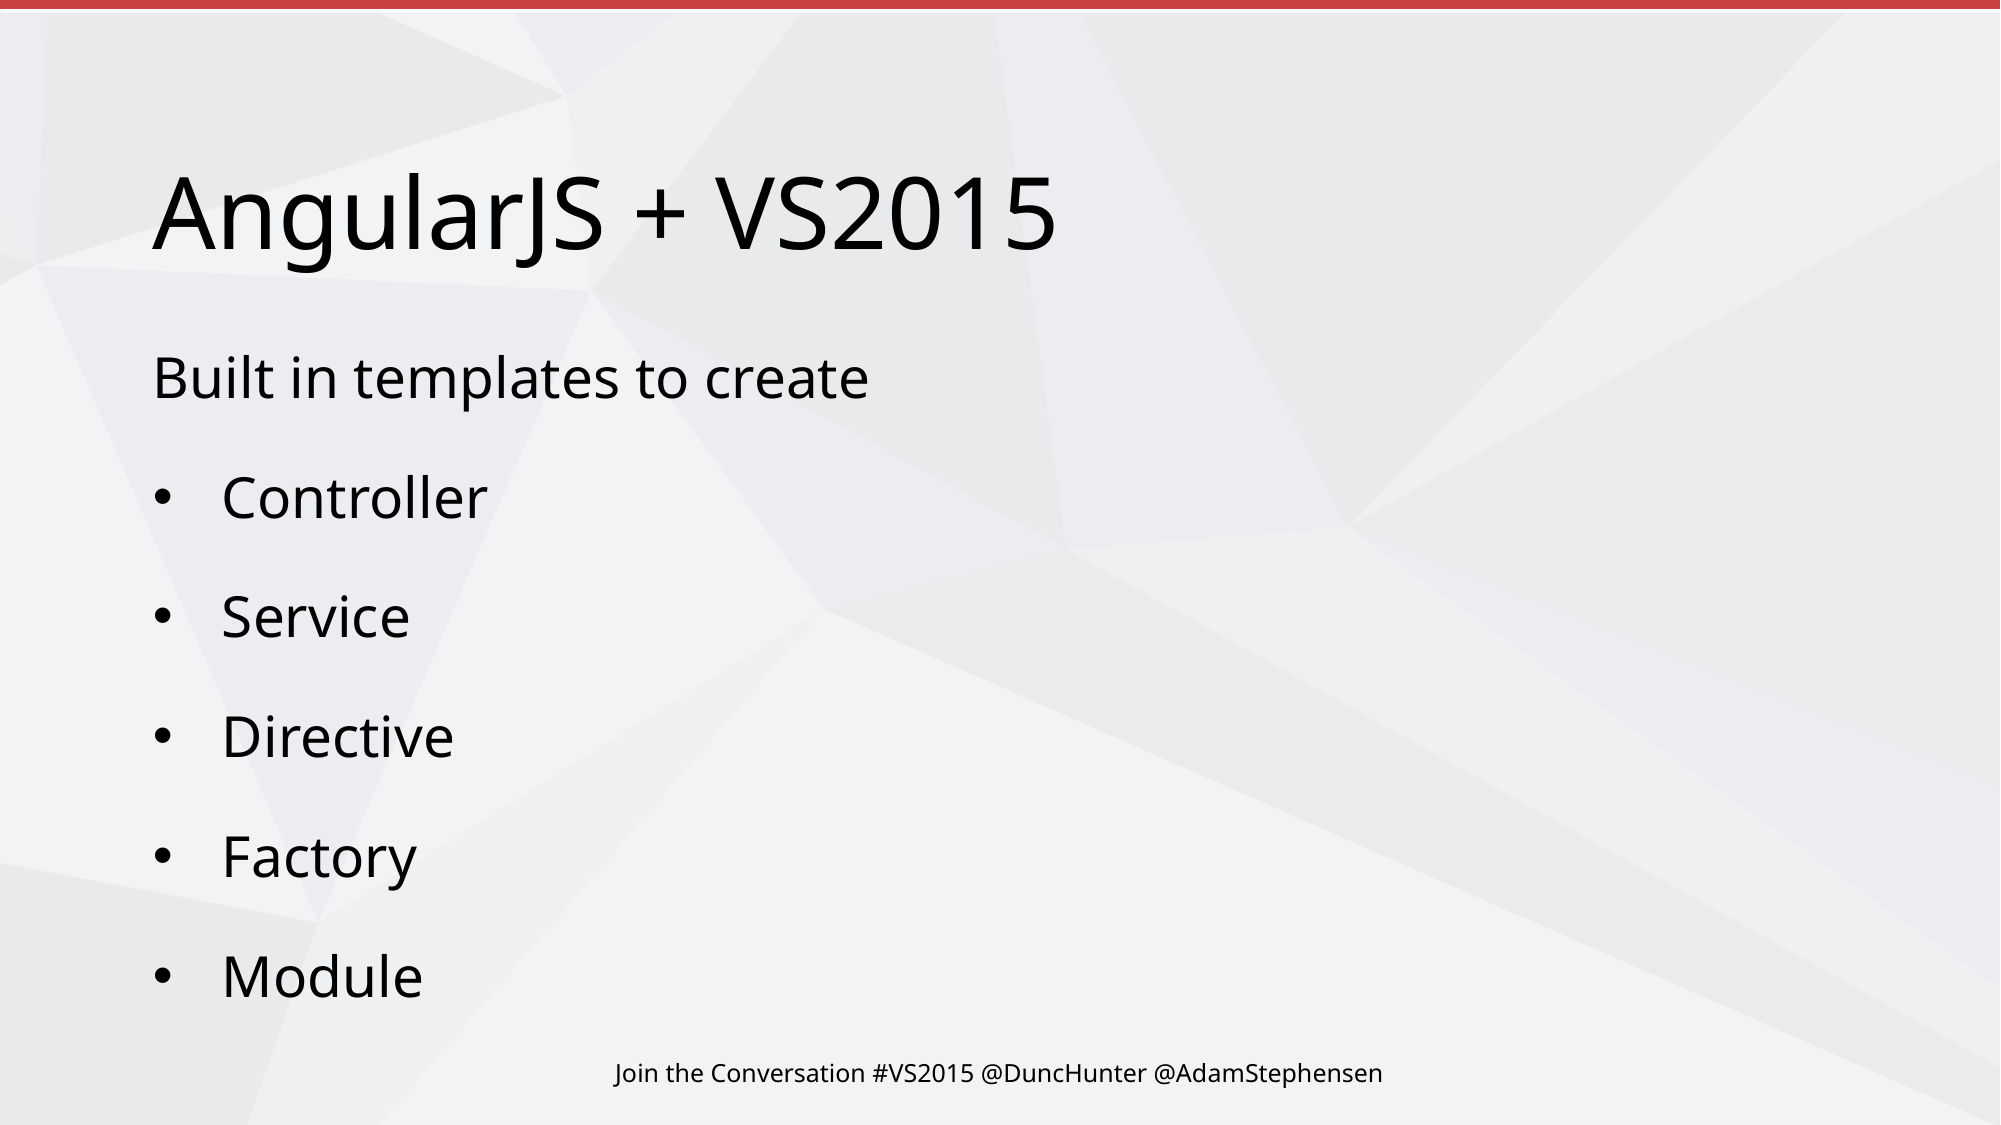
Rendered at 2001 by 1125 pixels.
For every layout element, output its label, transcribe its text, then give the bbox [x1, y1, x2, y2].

title AngularJS + VS2015 [123, 60, 1877, 278]
list Built in templates to create Controller Service Directive Factory Module [123, 299, 1863, 1021]
text_box package.json { "version": "0.0.0", "name": "", "devDependencies": { "grunt": "0.4.5", "grunt-beautify": "0.1.1", "grunt-jslint": "1.1.12", "grunt-bower-task": "0.4.0" } } [0, 13, 2000, 1125]
footer Join the Conversation #VS2015 @DuncHunter @AdamStephensen [123, 1042, 1877, 1103]
